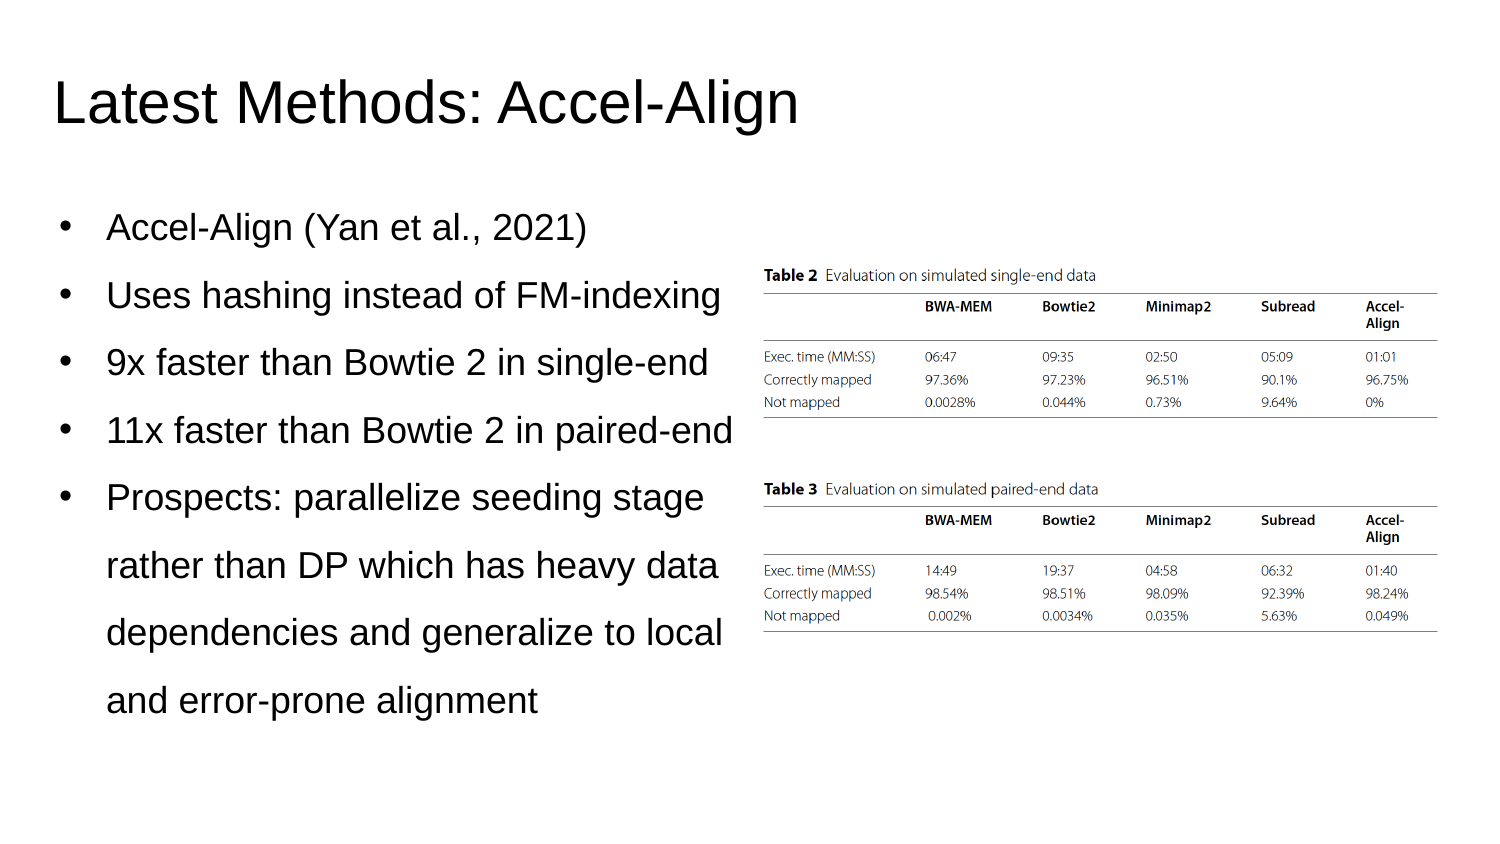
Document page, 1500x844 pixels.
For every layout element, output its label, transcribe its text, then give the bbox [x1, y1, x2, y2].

text_box Latest Methods: Accel-Align [38, 46, 1437, 151]
text_box Accel-Align (Yan et al., 2021) Uses hashing instead of FM-indexing 9x faster than Bowtie 2 in single-end 11x faster than Bowtie 2 in paired-end Prospects: parallelize seeding stage rather than DP which has heavy data dependencies and generalize to local and error-prone alignment [44, 165, 771, 804]
picture [749, 252, 1477, 655]
